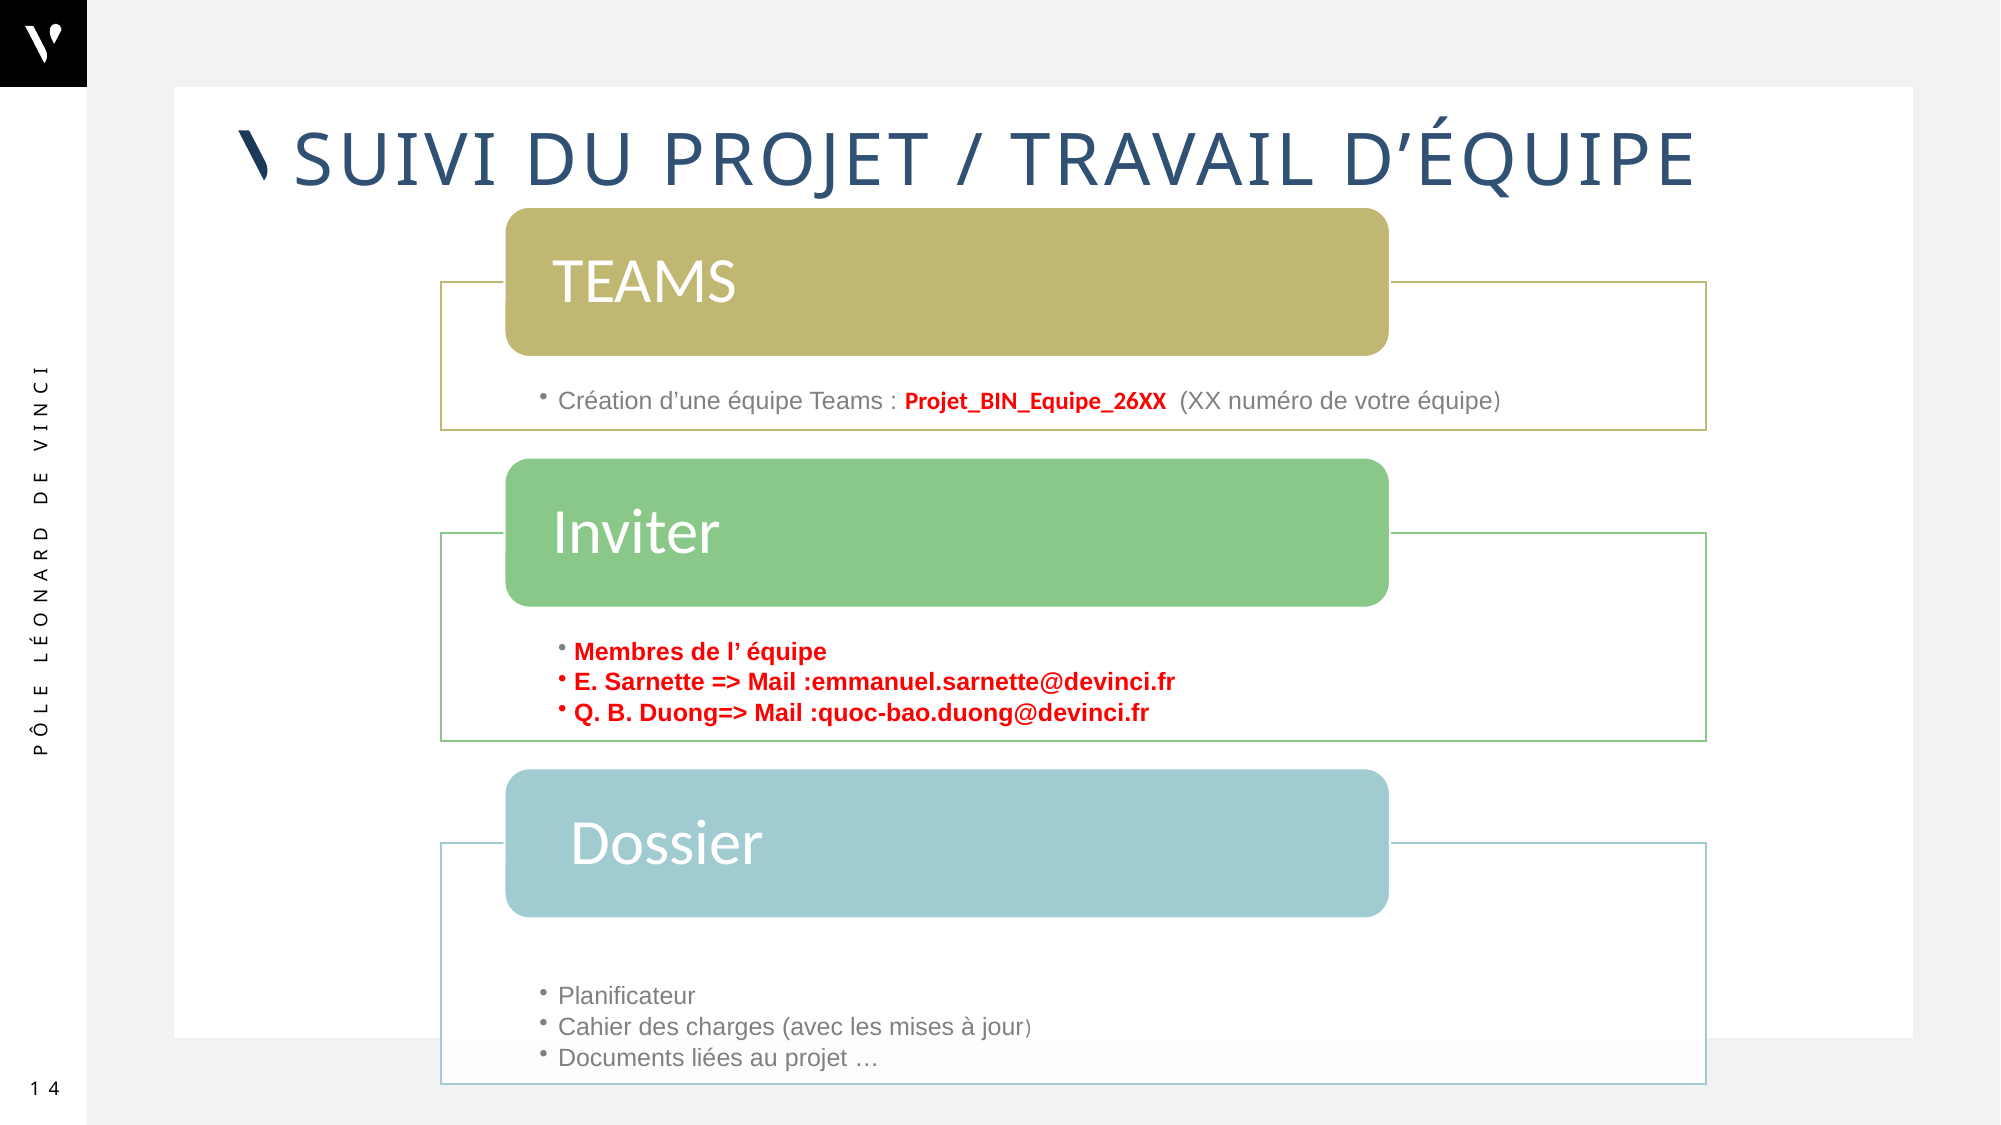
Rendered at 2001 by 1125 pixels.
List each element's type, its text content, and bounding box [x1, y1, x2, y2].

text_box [441, 200, 1707, 1090]
slide_number 14 [9, 1077, 74, 1100]
title Suivi du projet / Travail d’équipe [293, 122, 1806, 201]
